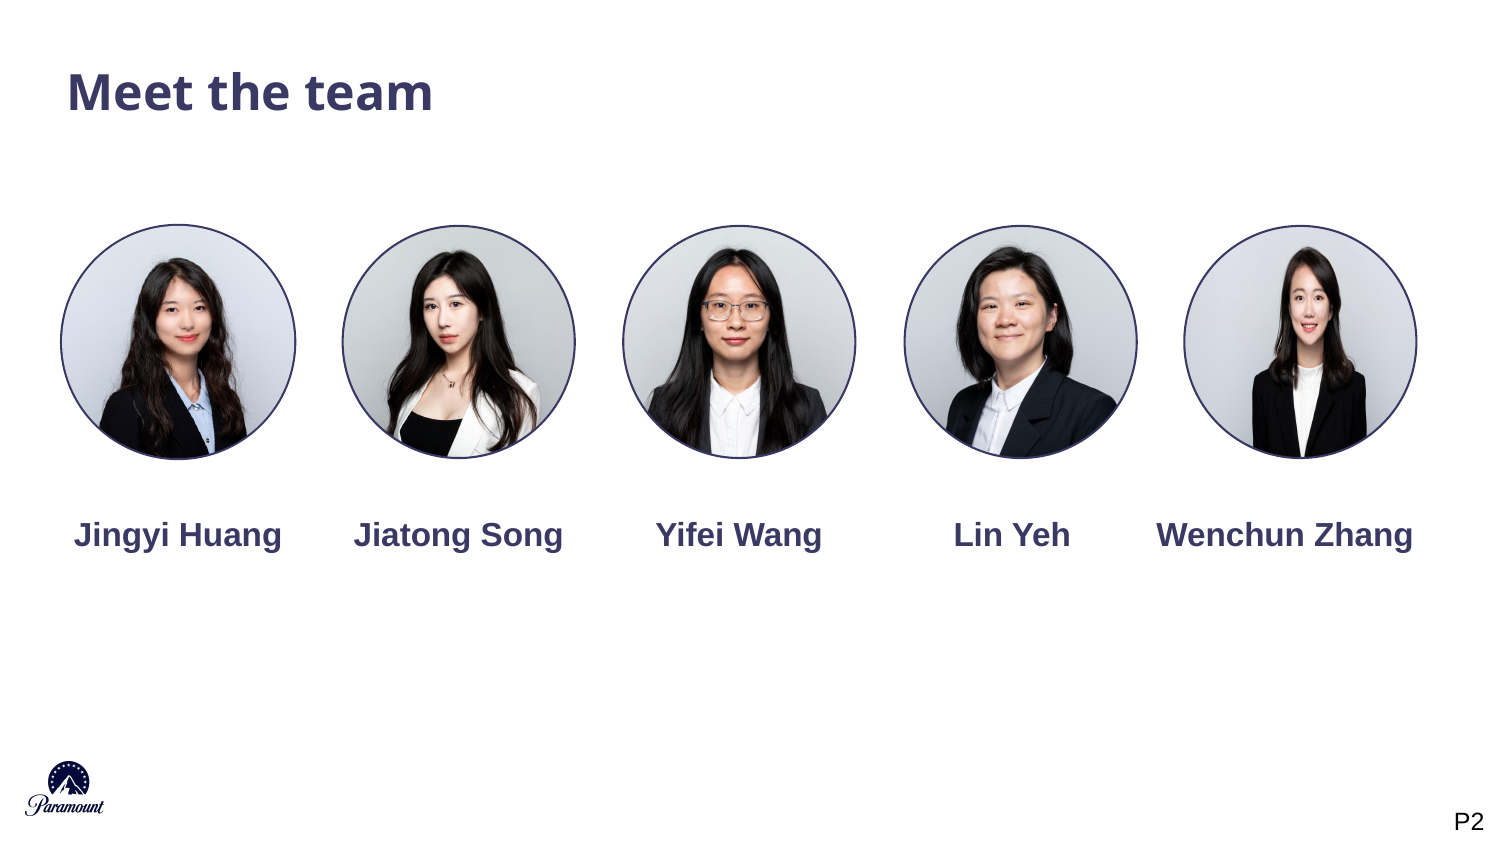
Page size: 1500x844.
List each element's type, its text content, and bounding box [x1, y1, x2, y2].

picture [342, 225, 575, 459]
text_box Jiatong Song [333, 493, 584, 574]
picture [622, 225, 856, 459]
text_box Wenchun Zhang [1135, 493, 1436, 574]
text_box Yifei Wang [614, 493, 864, 574]
text_box P2 [1439, 798, 1500, 843]
picture [1184, 225, 1417, 459]
text_box Meet the team [51, 44, 1403, 139]
text_box Lin Yeh [887, 493, 1135, 574]
picture [61, 225, 295, 459]
text_box Jingyi Huang [53, 493, 303, 574]
picture [904, 225, 1137, 459]
picture [25, 761, 104, 816]
